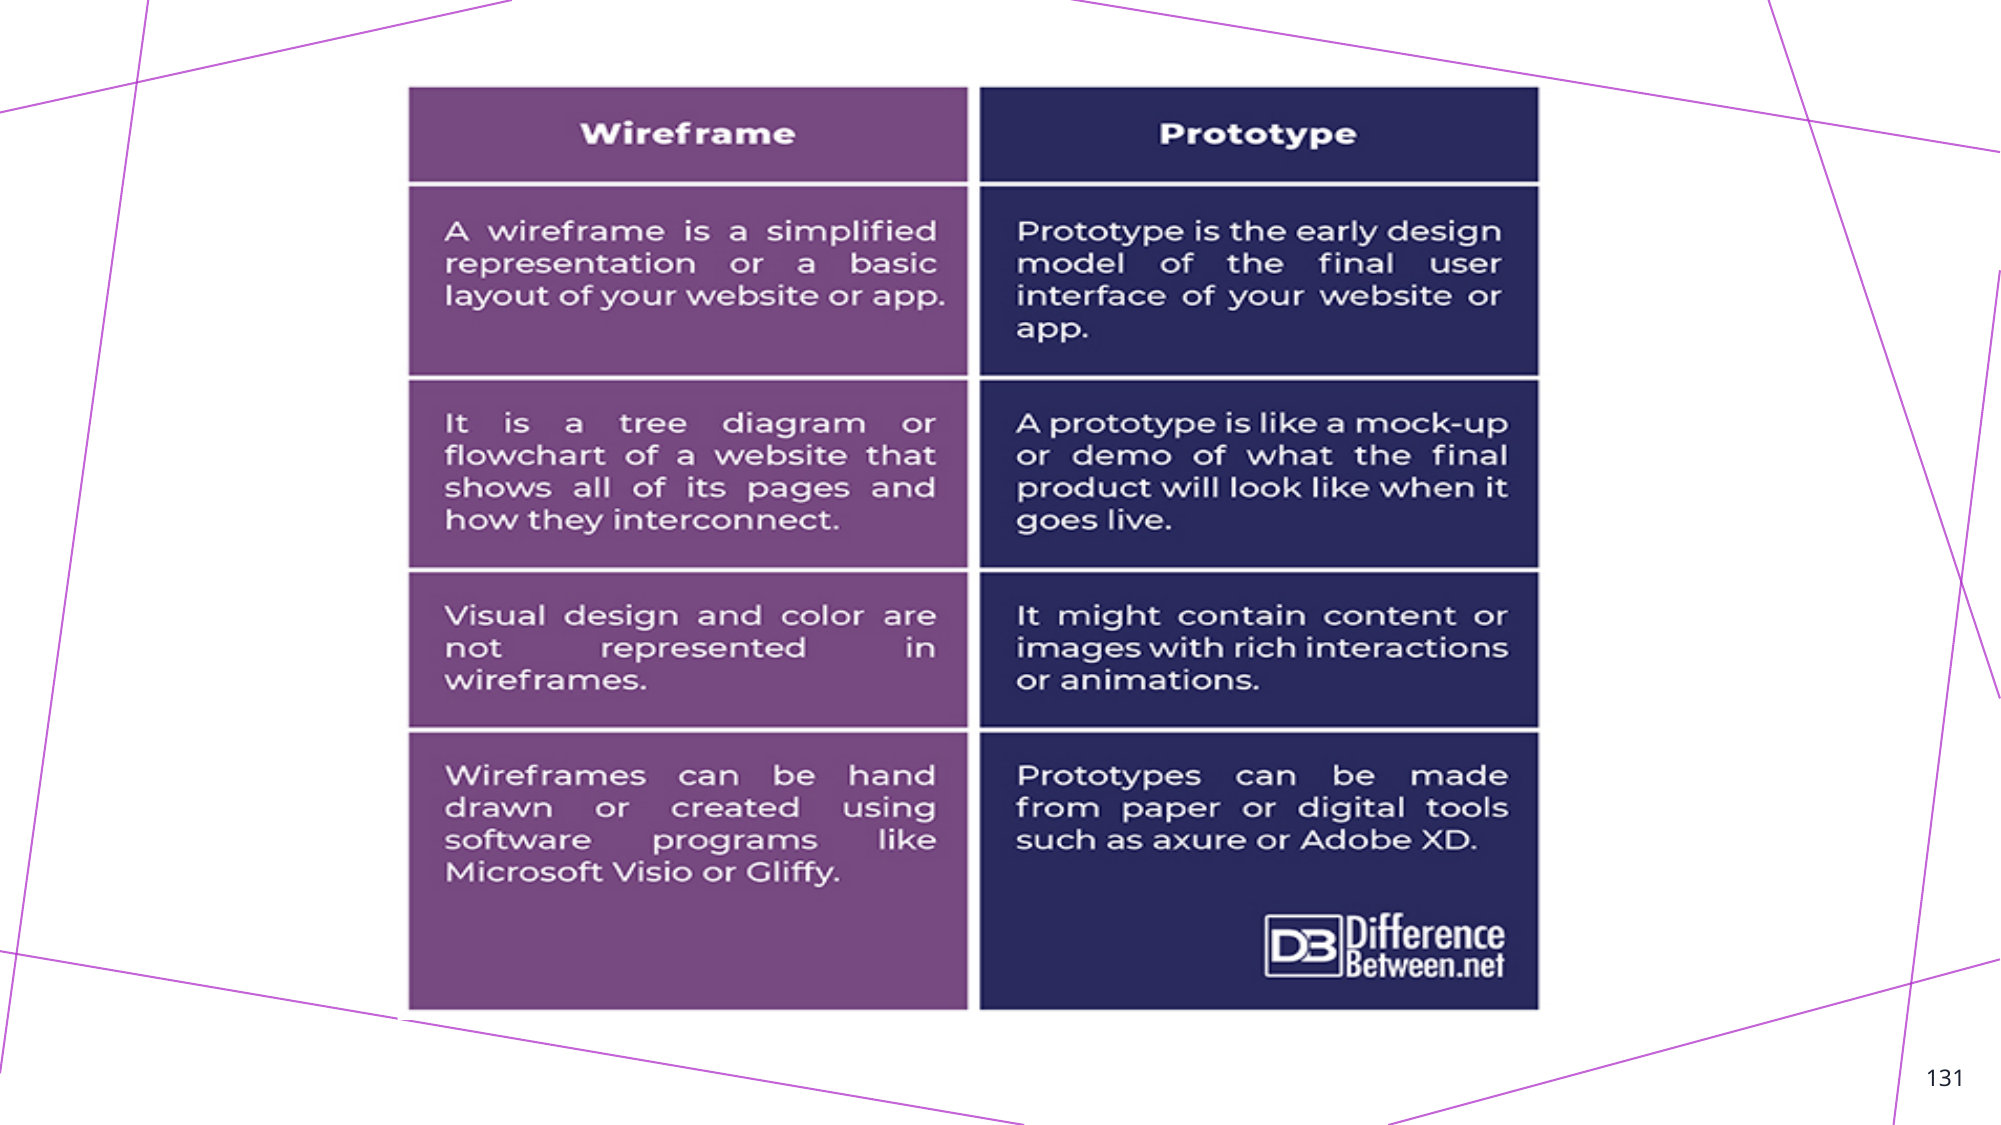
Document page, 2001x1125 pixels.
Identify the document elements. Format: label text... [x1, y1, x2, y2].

slide_number 131 [1903, 1049, 1981, 1110]
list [397, 80, 1551, 1020]
